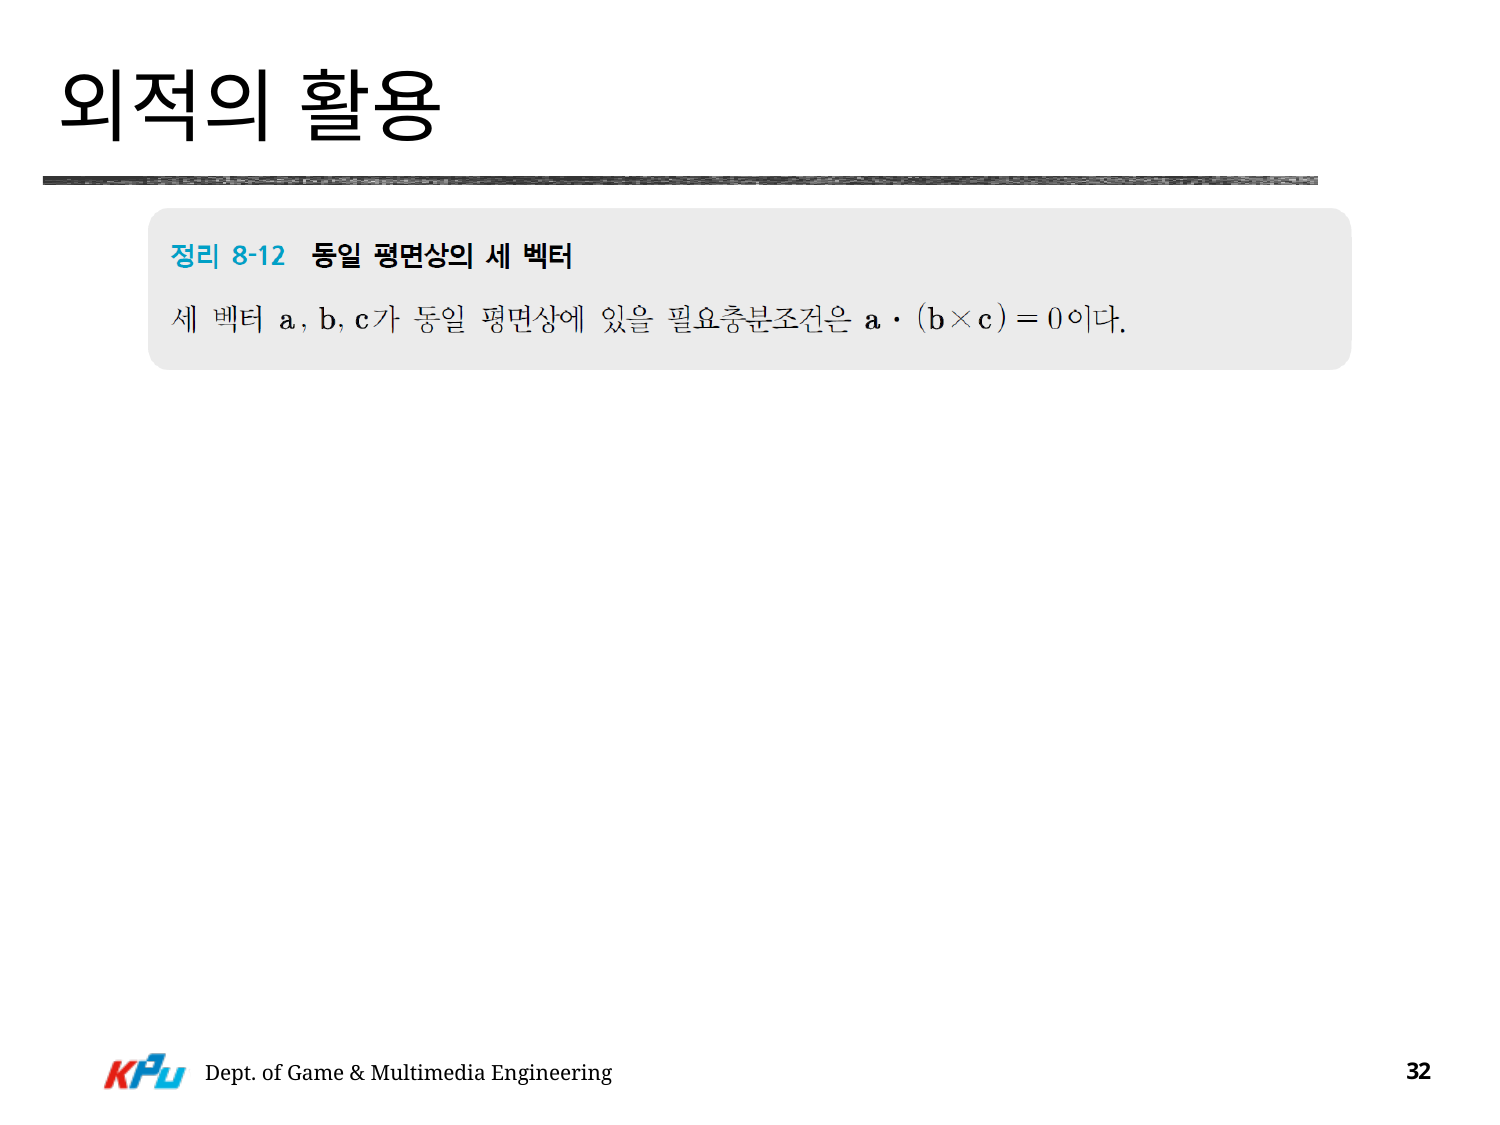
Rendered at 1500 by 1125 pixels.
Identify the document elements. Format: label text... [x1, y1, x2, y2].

footer Dept. of Game & Multimedia Engineering [190, 1042, 879, 1103]
title 외적의 활용 [42, 39, 1458, 182]
picture [88, 192, 1383, 398]
slide_number 32 [1379, 1042, 1459, 1103]
picture [92, 1030, 191, 1120]
